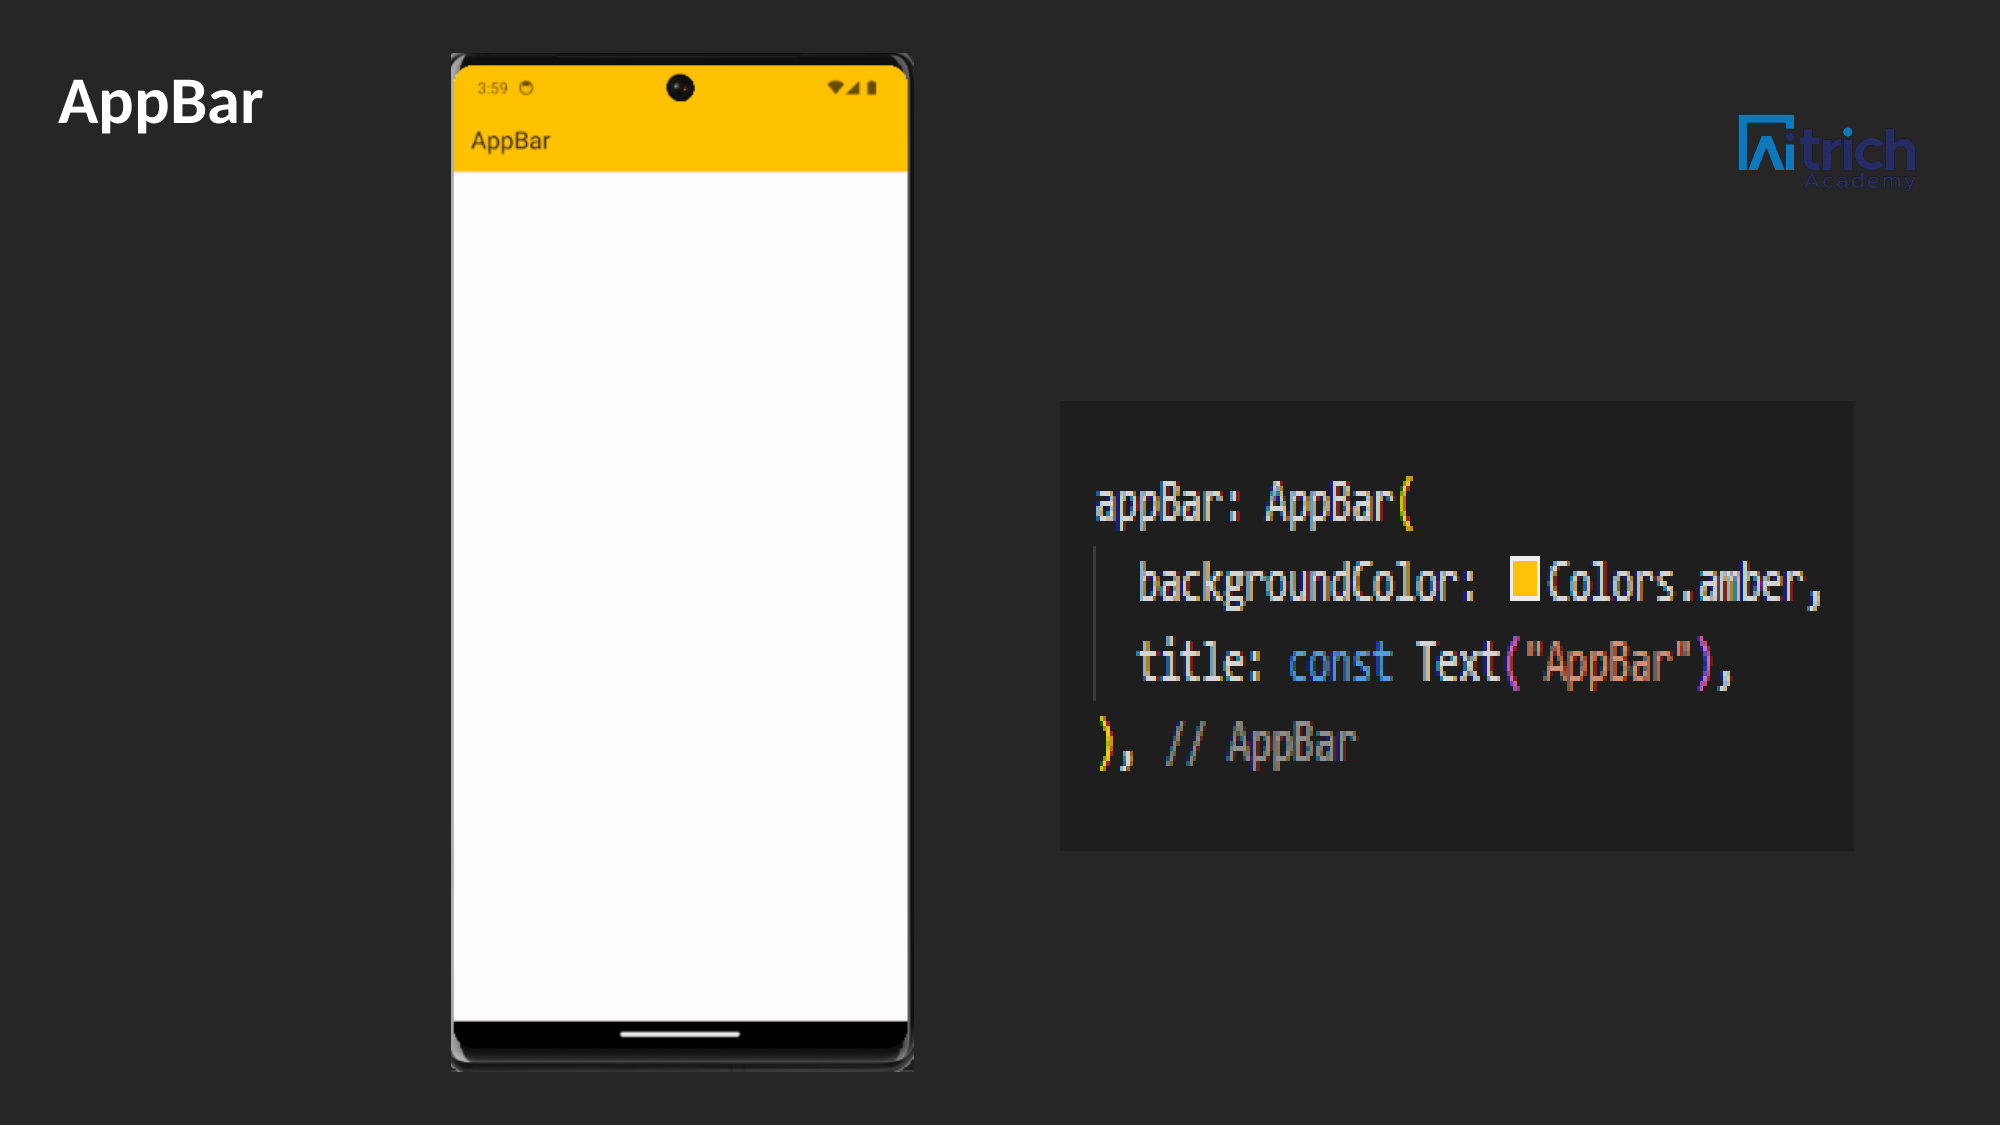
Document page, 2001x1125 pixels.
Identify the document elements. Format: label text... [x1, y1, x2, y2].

picture [1059, 400, 1854, 852]
text_box AppBar [43, 41, 350, 240]
picture [1703, 25, 1952, 212]
picture [451, 53, 915, 1072]
